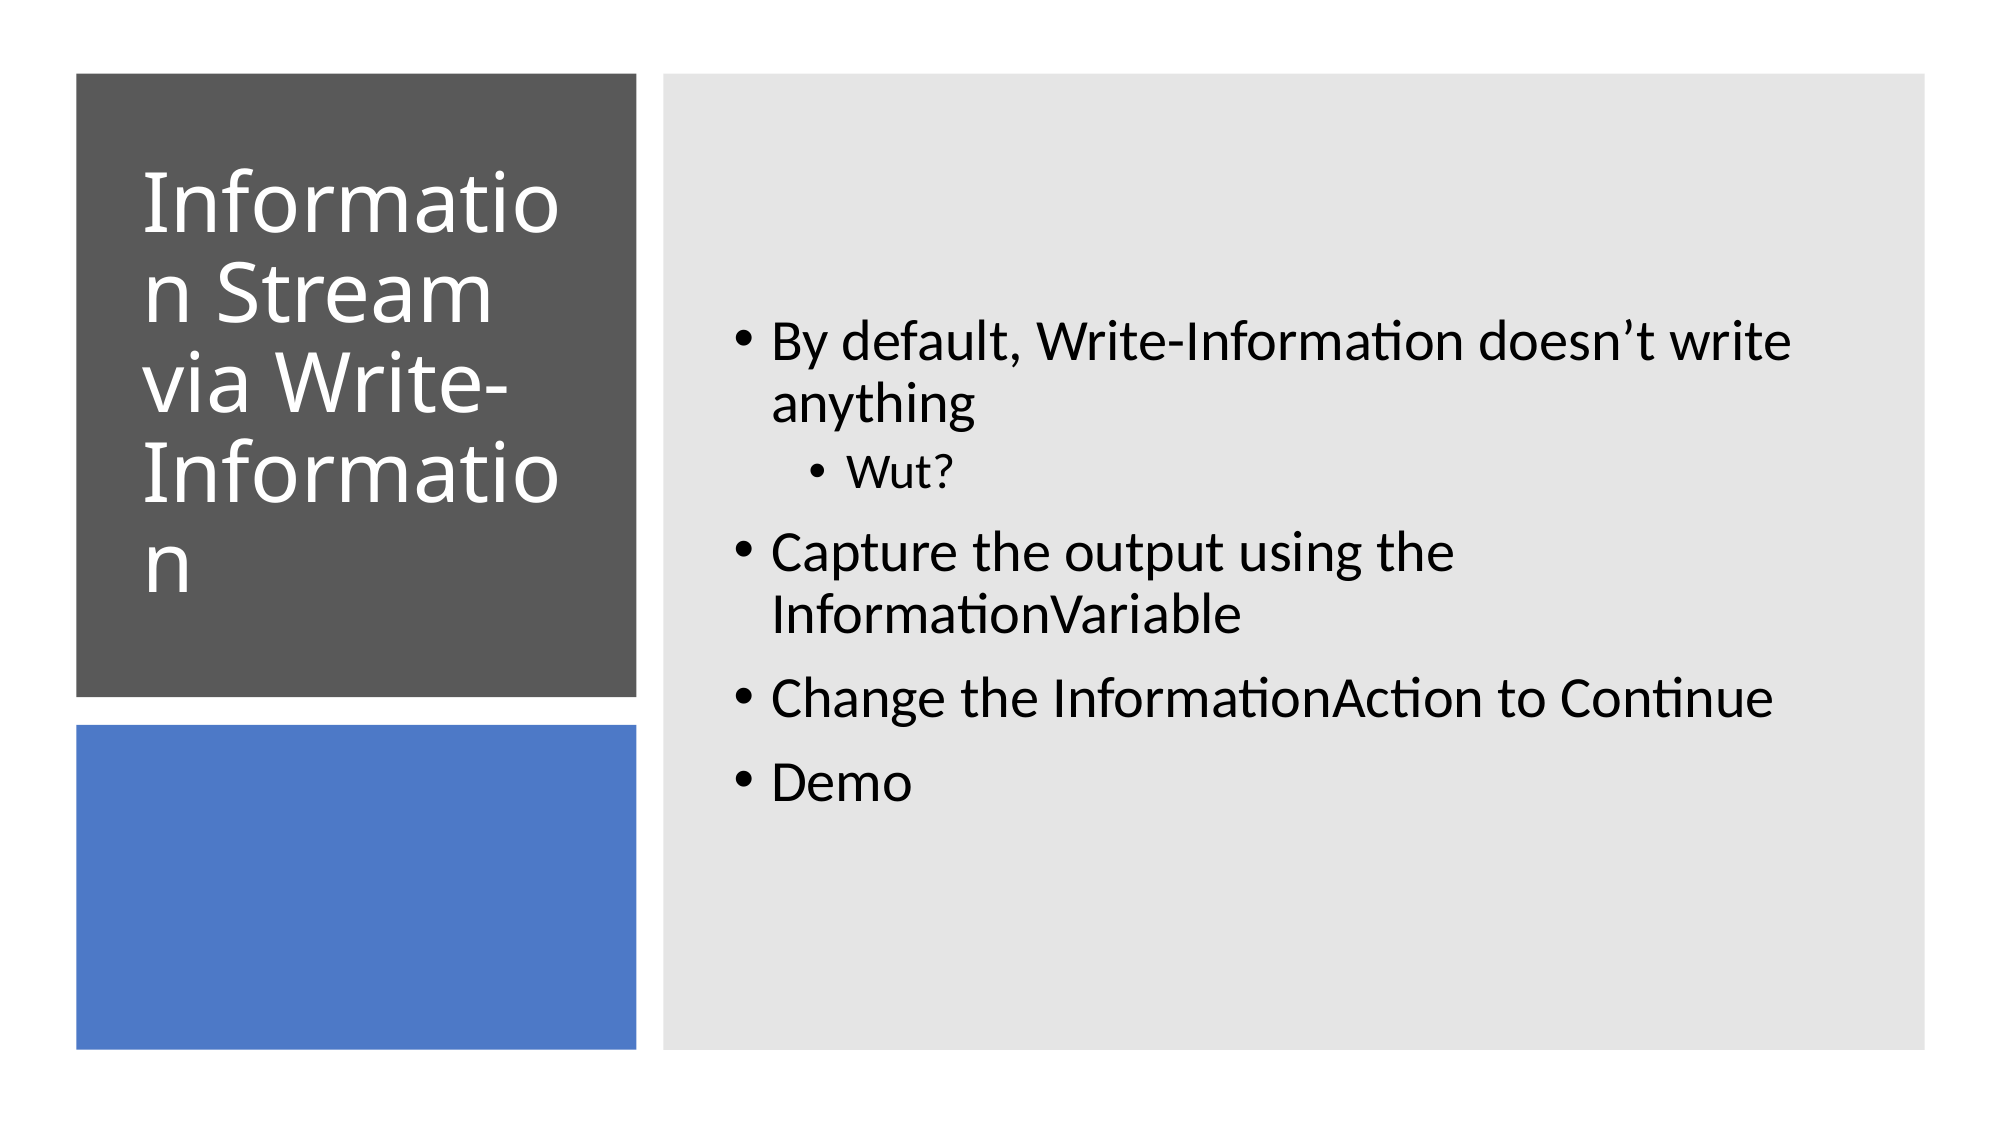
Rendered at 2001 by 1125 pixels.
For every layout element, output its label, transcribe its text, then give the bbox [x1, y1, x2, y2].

text_box [75, 724, 637, 1051]
text_box [662, 72, 1926, 1051]
text_box [75, 72, 637, 698]
title Information Stream via Write-Information [127, 120, 595, 652]
list By default, Write-Information doesn’t write anything Wut? Capture the output using the InformationVariable Change the InformationAction to Continue Demo [718, 112, 1873, 1011]
